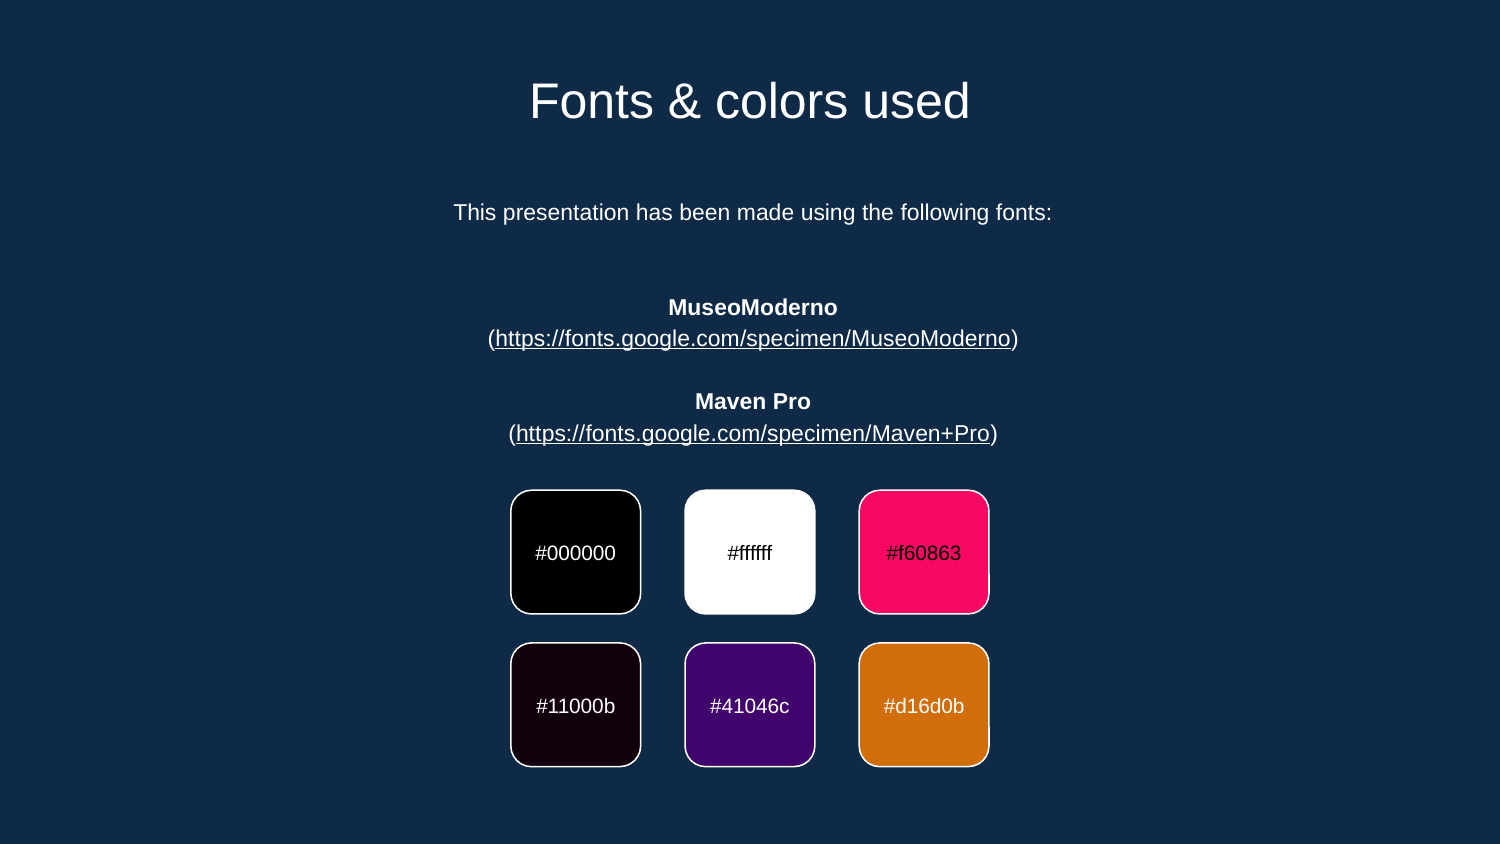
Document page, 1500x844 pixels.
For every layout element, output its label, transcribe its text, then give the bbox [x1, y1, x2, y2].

text_box This presentation has been made using the following fonts: [175, 178, 1332, 251]
text_box [859, 589, 989, 614]
text_box [685, 642, 815, 668]
text_box [510, 741, 641, 767]
text_box #d16d0b [859, 668, 989, 741]
text_box #11000b [510, 668, 641, 741]
text_box Fonts & colors used [171, 53, 1328, 133]
text_box [510, 490, 641, 515]
text_box [859, 741, 989, 767]
text_box [685, 490, 815, 515]
text_box [510, 642, 641, 668]
text_box [859, 642, 989, 668]
text_box [685, 589, 815, 614]
text_box #ffffff [685, 515, 815, 589]
text_box #41046c [685, 668, 815, 741]
text_box MuseoModerno (https://fonts.google.com/specimen/MuseoModerno) Maven Pro (https://fonts.google.com/specimen/Maven+Pro) [175, 264, 1332, 470]
text_box #f60863 [859, 515, 989, 589]
text_box [510, 589, 641, 614]
text_box [685, 741, 815, 767]
text_box [859, 490, 989, 515]
text_box #000000 [510, 515, 641, 589]
